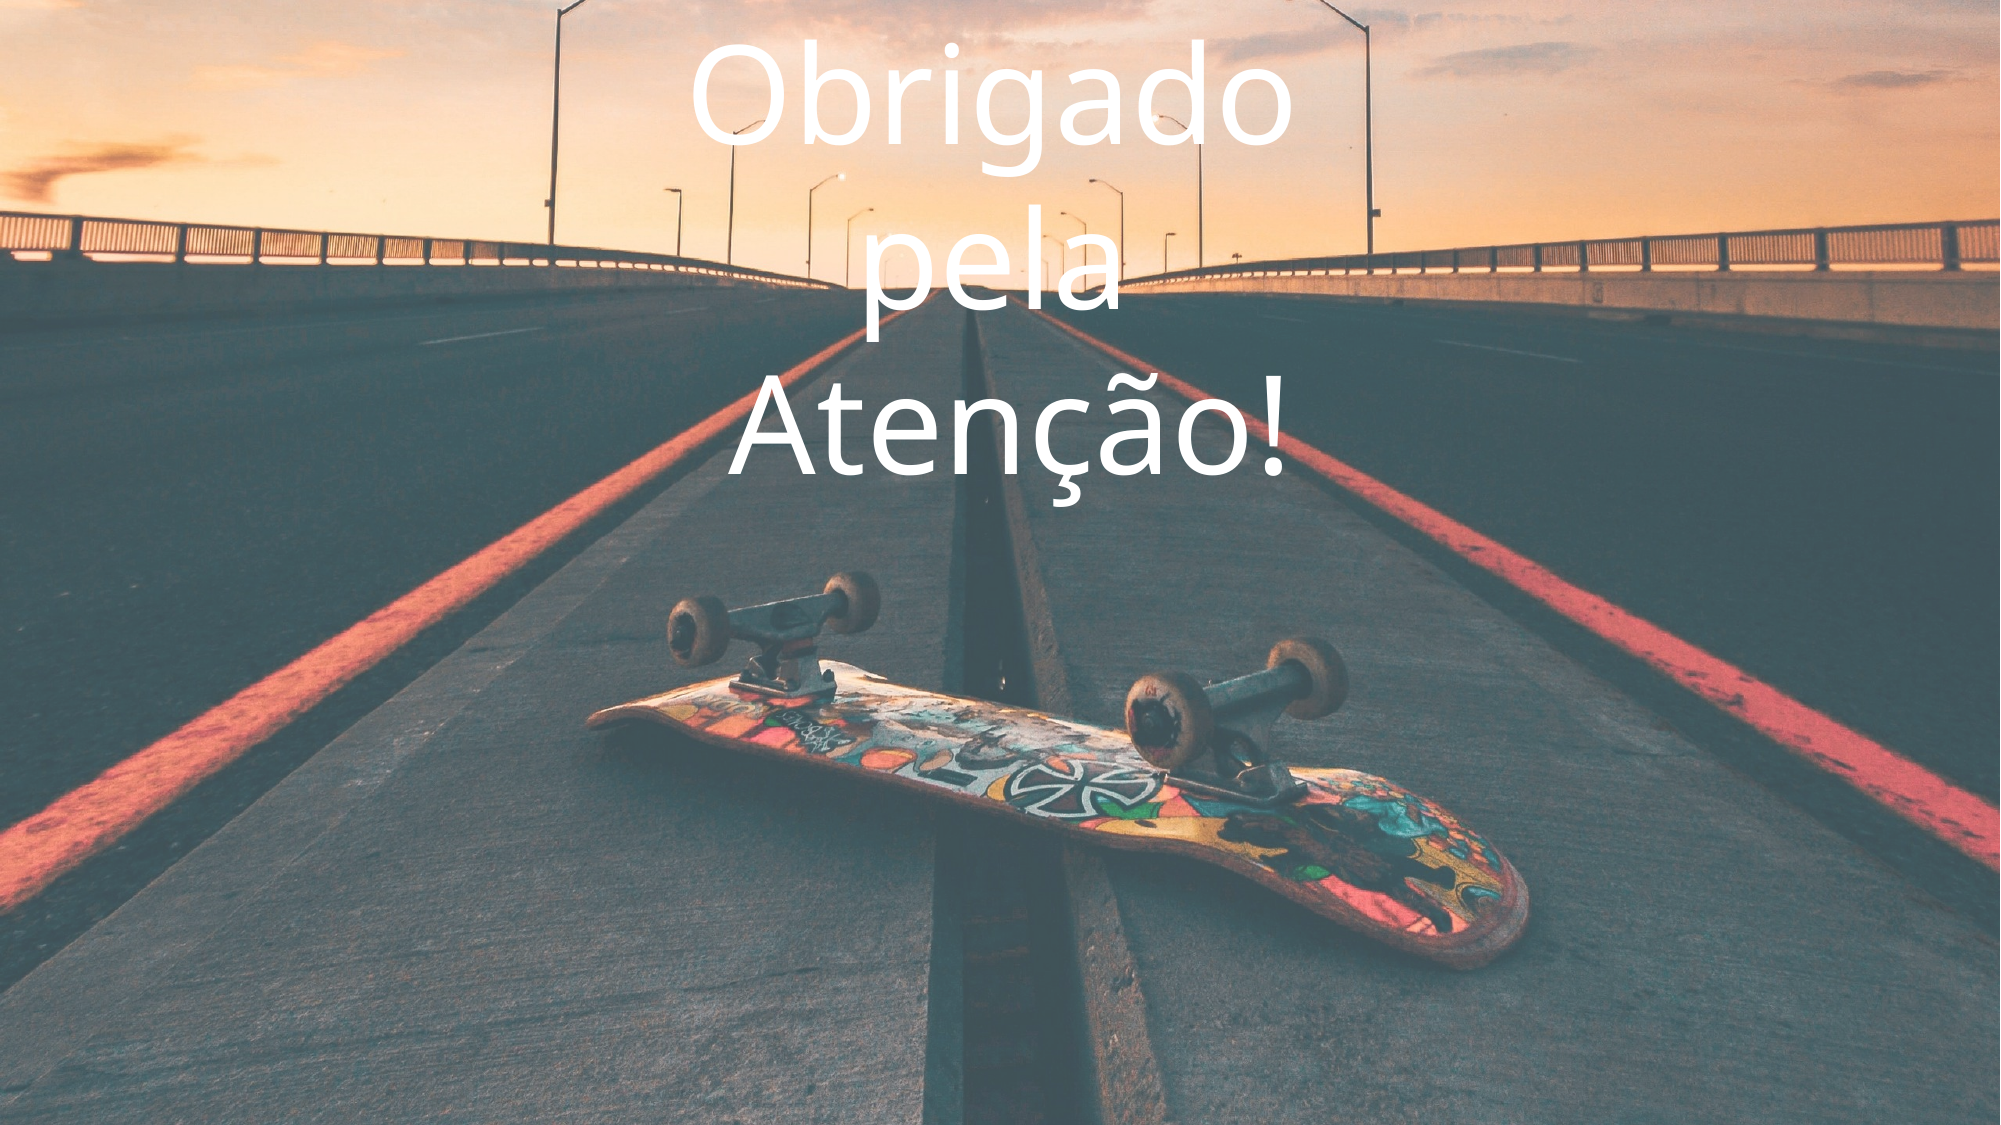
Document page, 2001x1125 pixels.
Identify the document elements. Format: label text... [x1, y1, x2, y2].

text_box Obrigado pela Atenção! [293, 0, 1728, 510]
